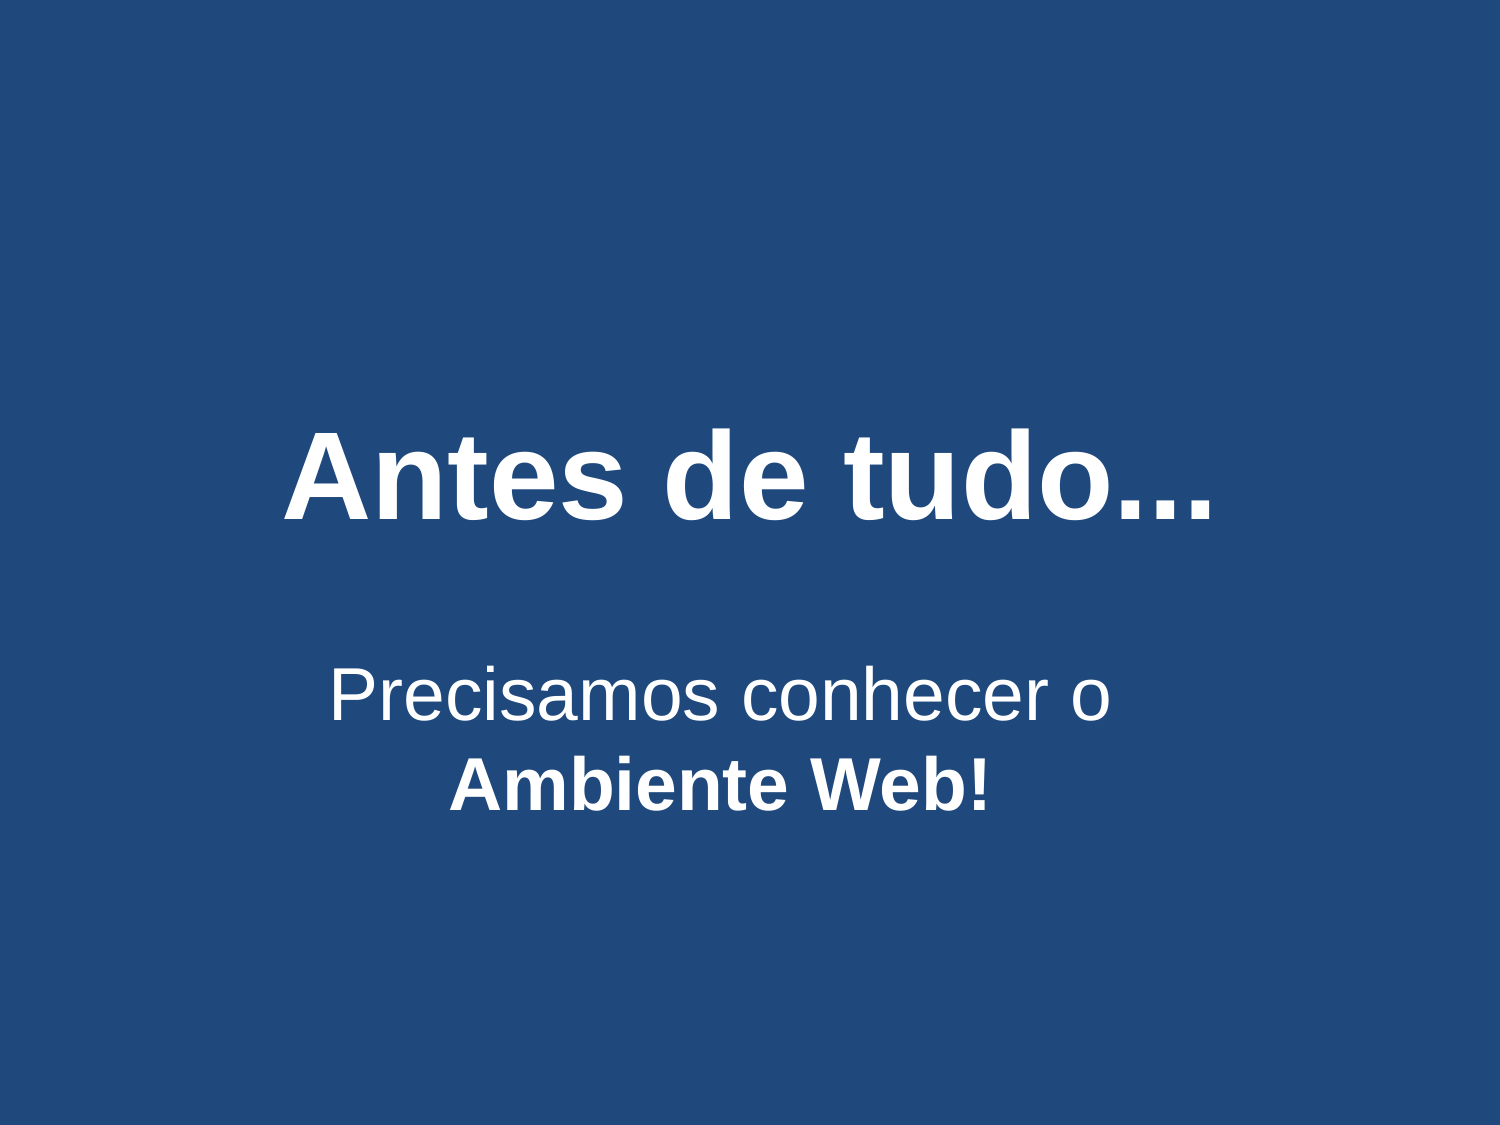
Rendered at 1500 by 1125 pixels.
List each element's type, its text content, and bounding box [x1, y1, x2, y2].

subtitle Precisamos conhecer o Ambiente Web! [218, 637, 1223, 894]
title Antes de tudo... [0, 349, 1500, 591]
